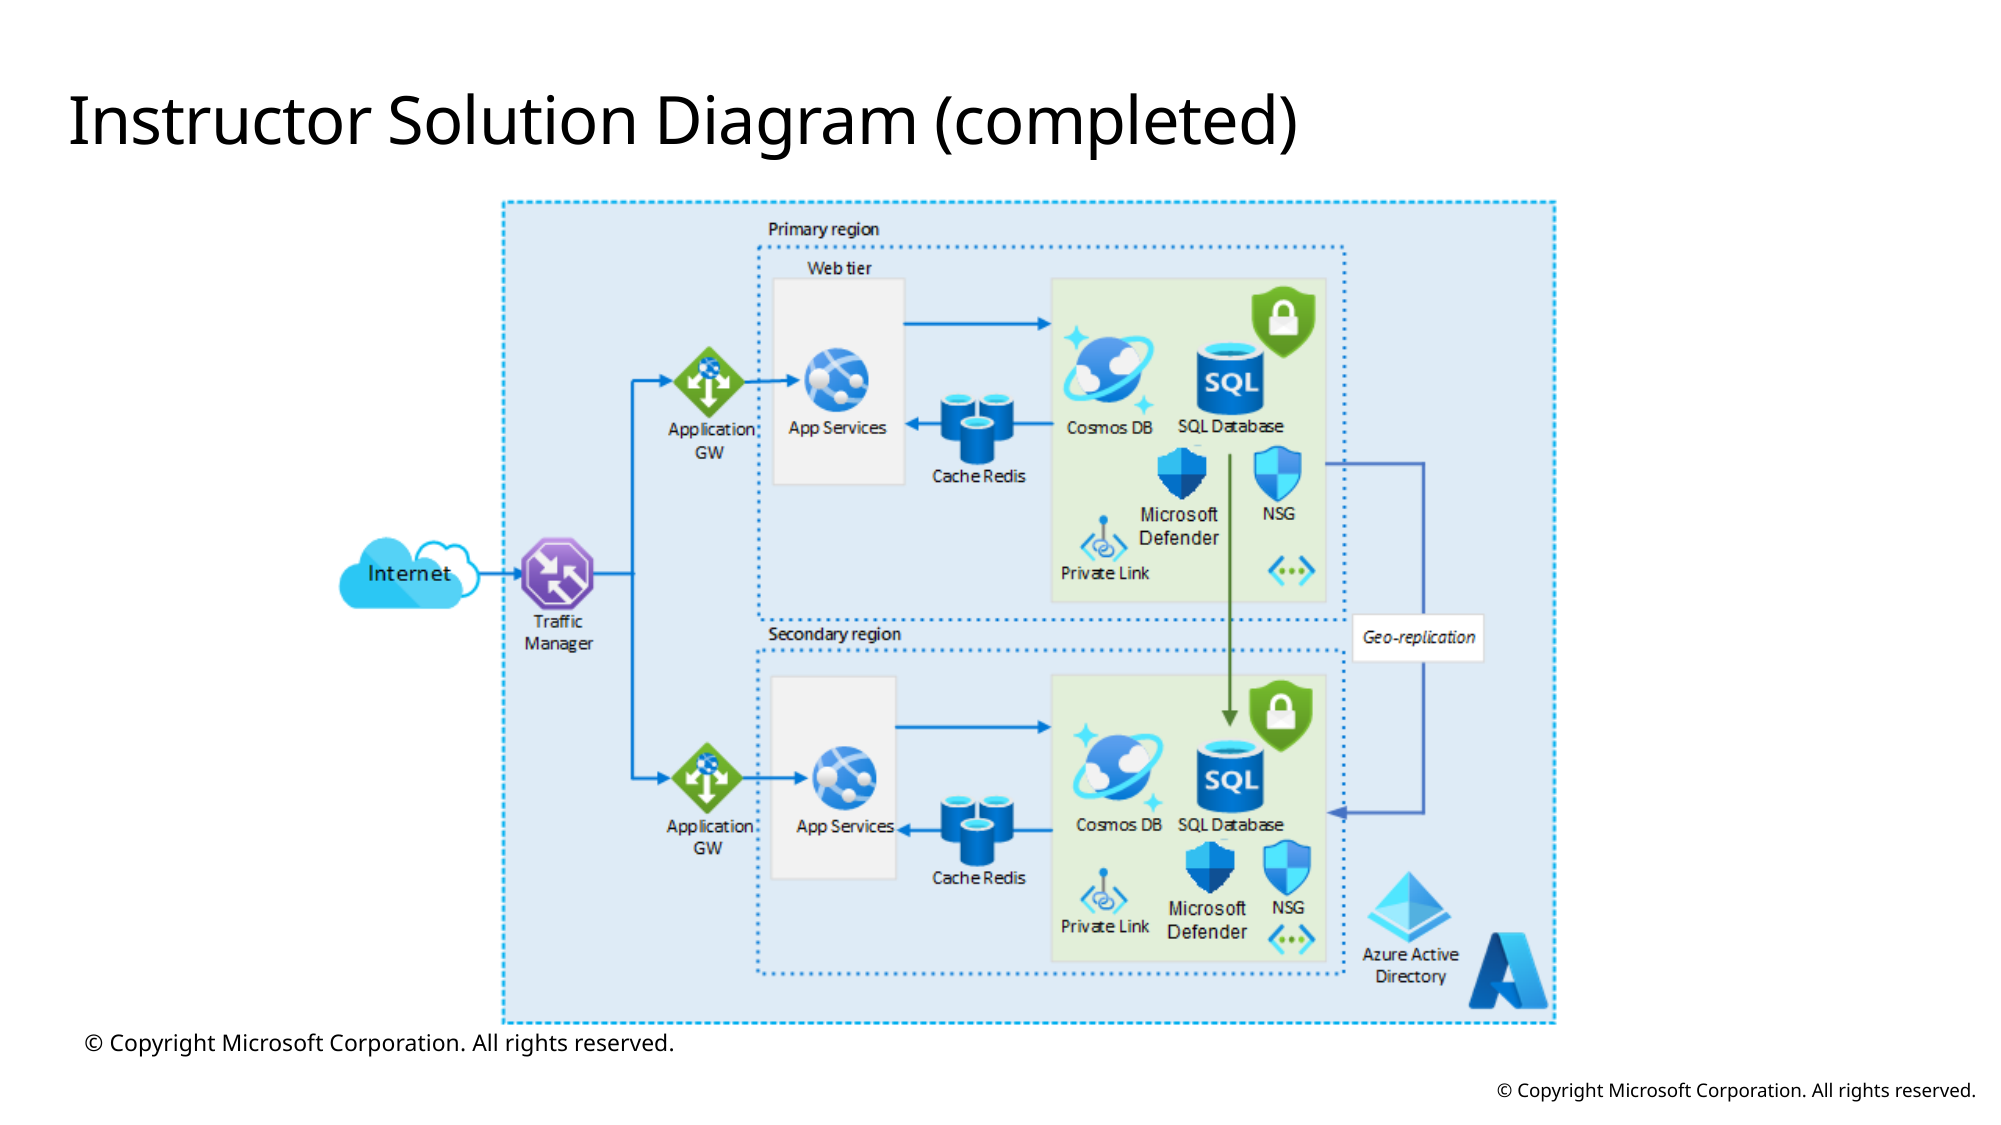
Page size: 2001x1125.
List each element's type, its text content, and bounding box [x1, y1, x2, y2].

title Instructor Solution Diagram (completed) [68, 72, 1930, 178]
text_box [337, 197, 1560, 1029]
